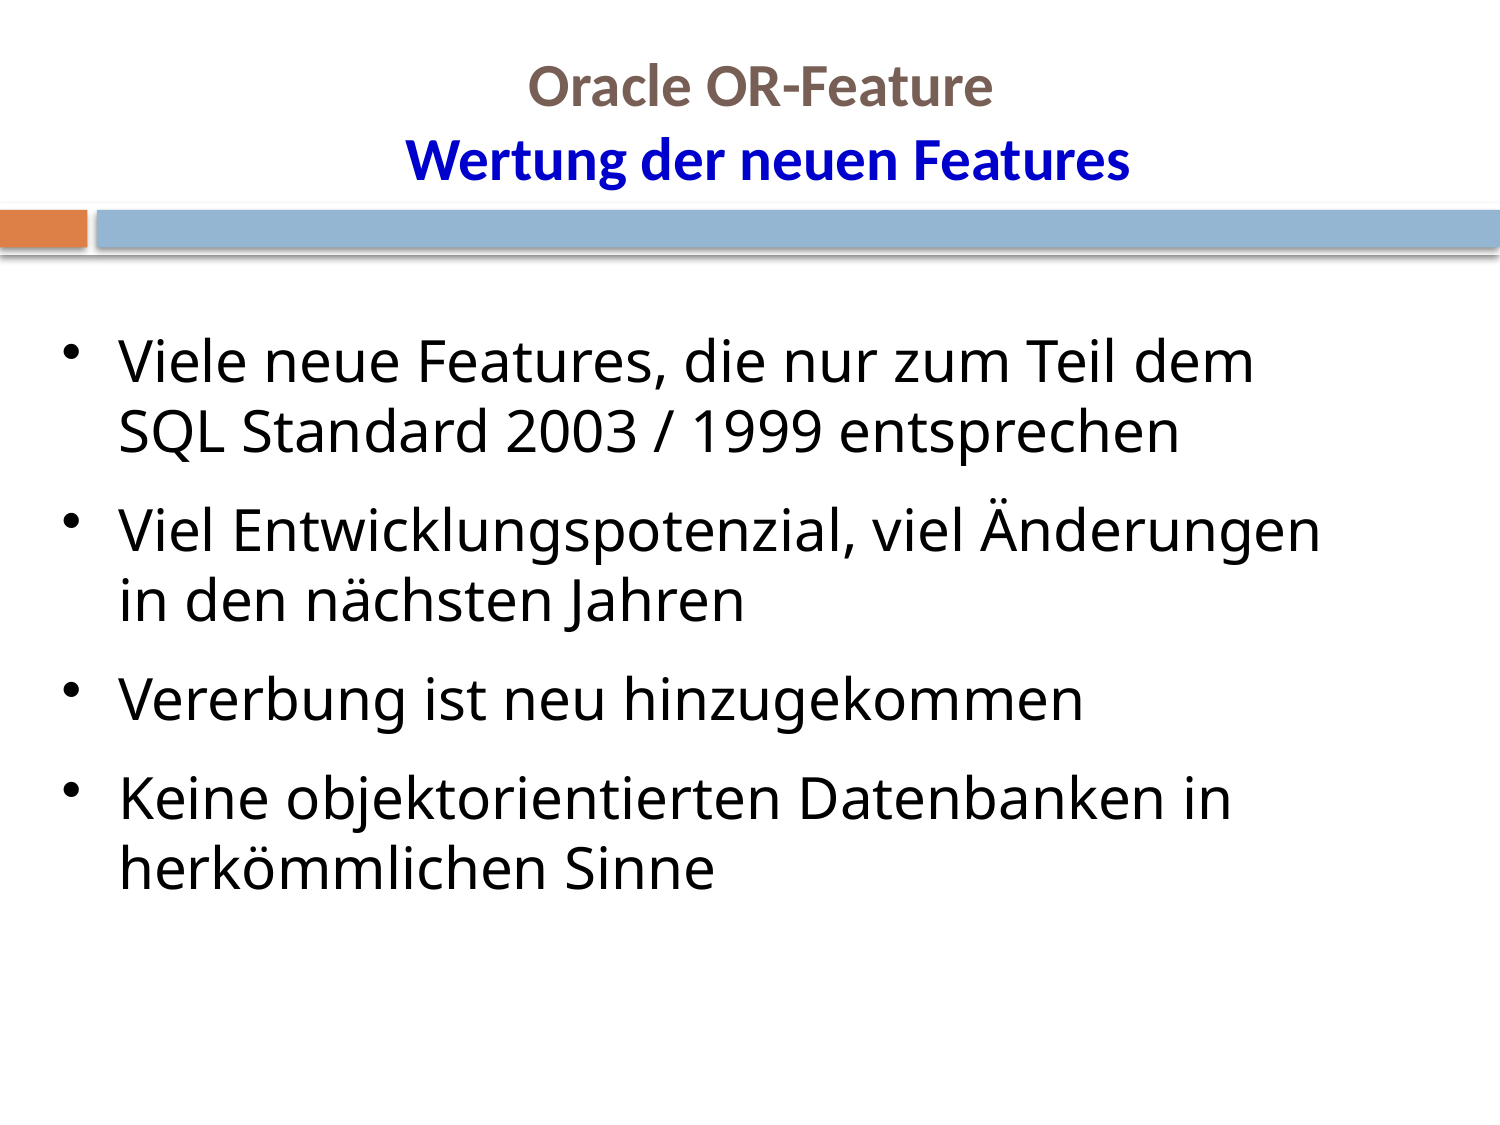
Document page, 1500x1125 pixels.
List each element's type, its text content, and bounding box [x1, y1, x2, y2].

text_box [58, 105, 1418, 293]
title Oracle OR-Feature Wertung der neuen Features [99, 37, 1438, 200]
text_box Viele neue Features, die nur zum Teil dem SQL Standard 2003 / 1999 entsprechen Viel Entwicklungspotenzial, viel Änderungen in den nächsten Jahren Vererbung ist neu hinzugekommen Keine objektorientierten Datenbanken in herkömmlichen Sinne [46, 316, 1389, 991]
